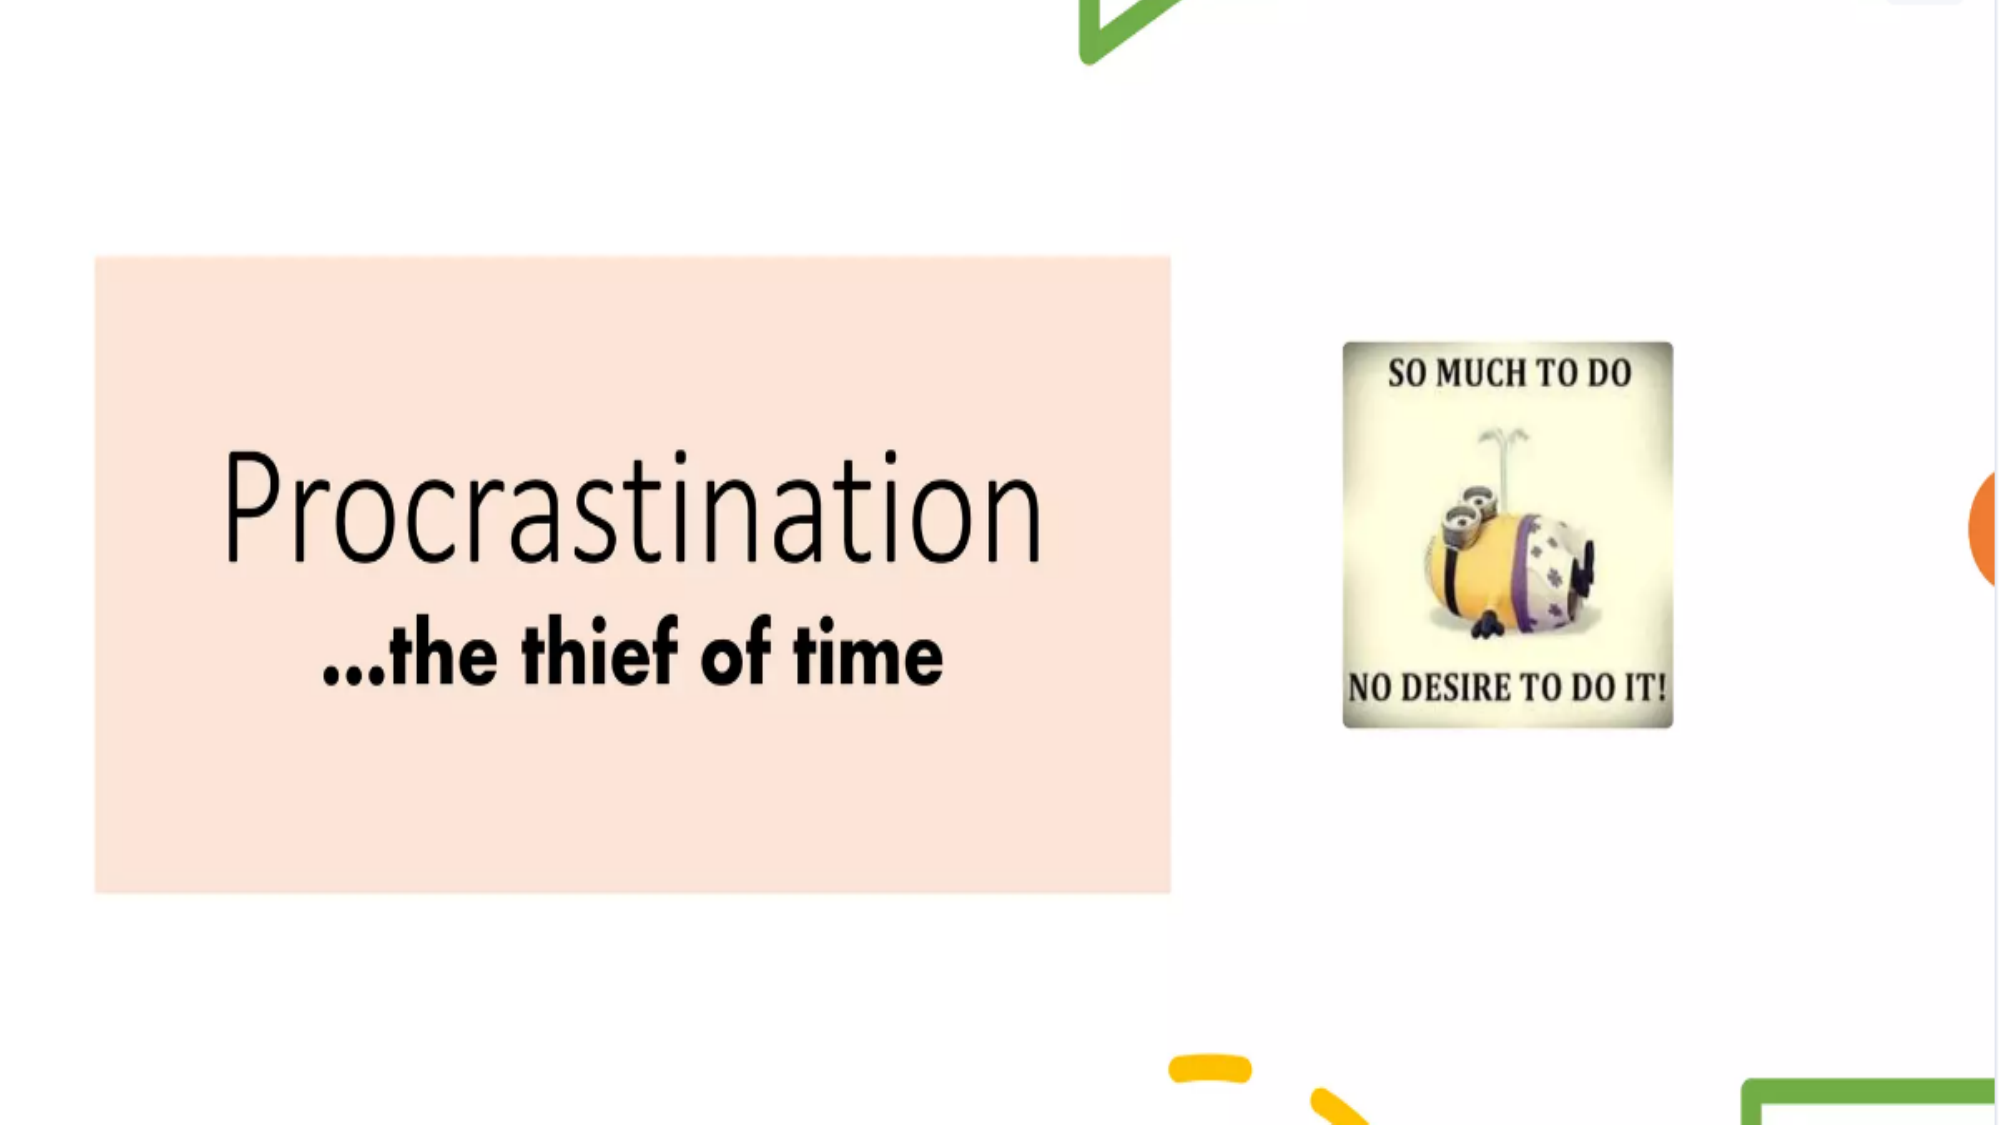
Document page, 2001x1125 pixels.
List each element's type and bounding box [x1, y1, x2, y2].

list [8, 0, 2000, 1125]
